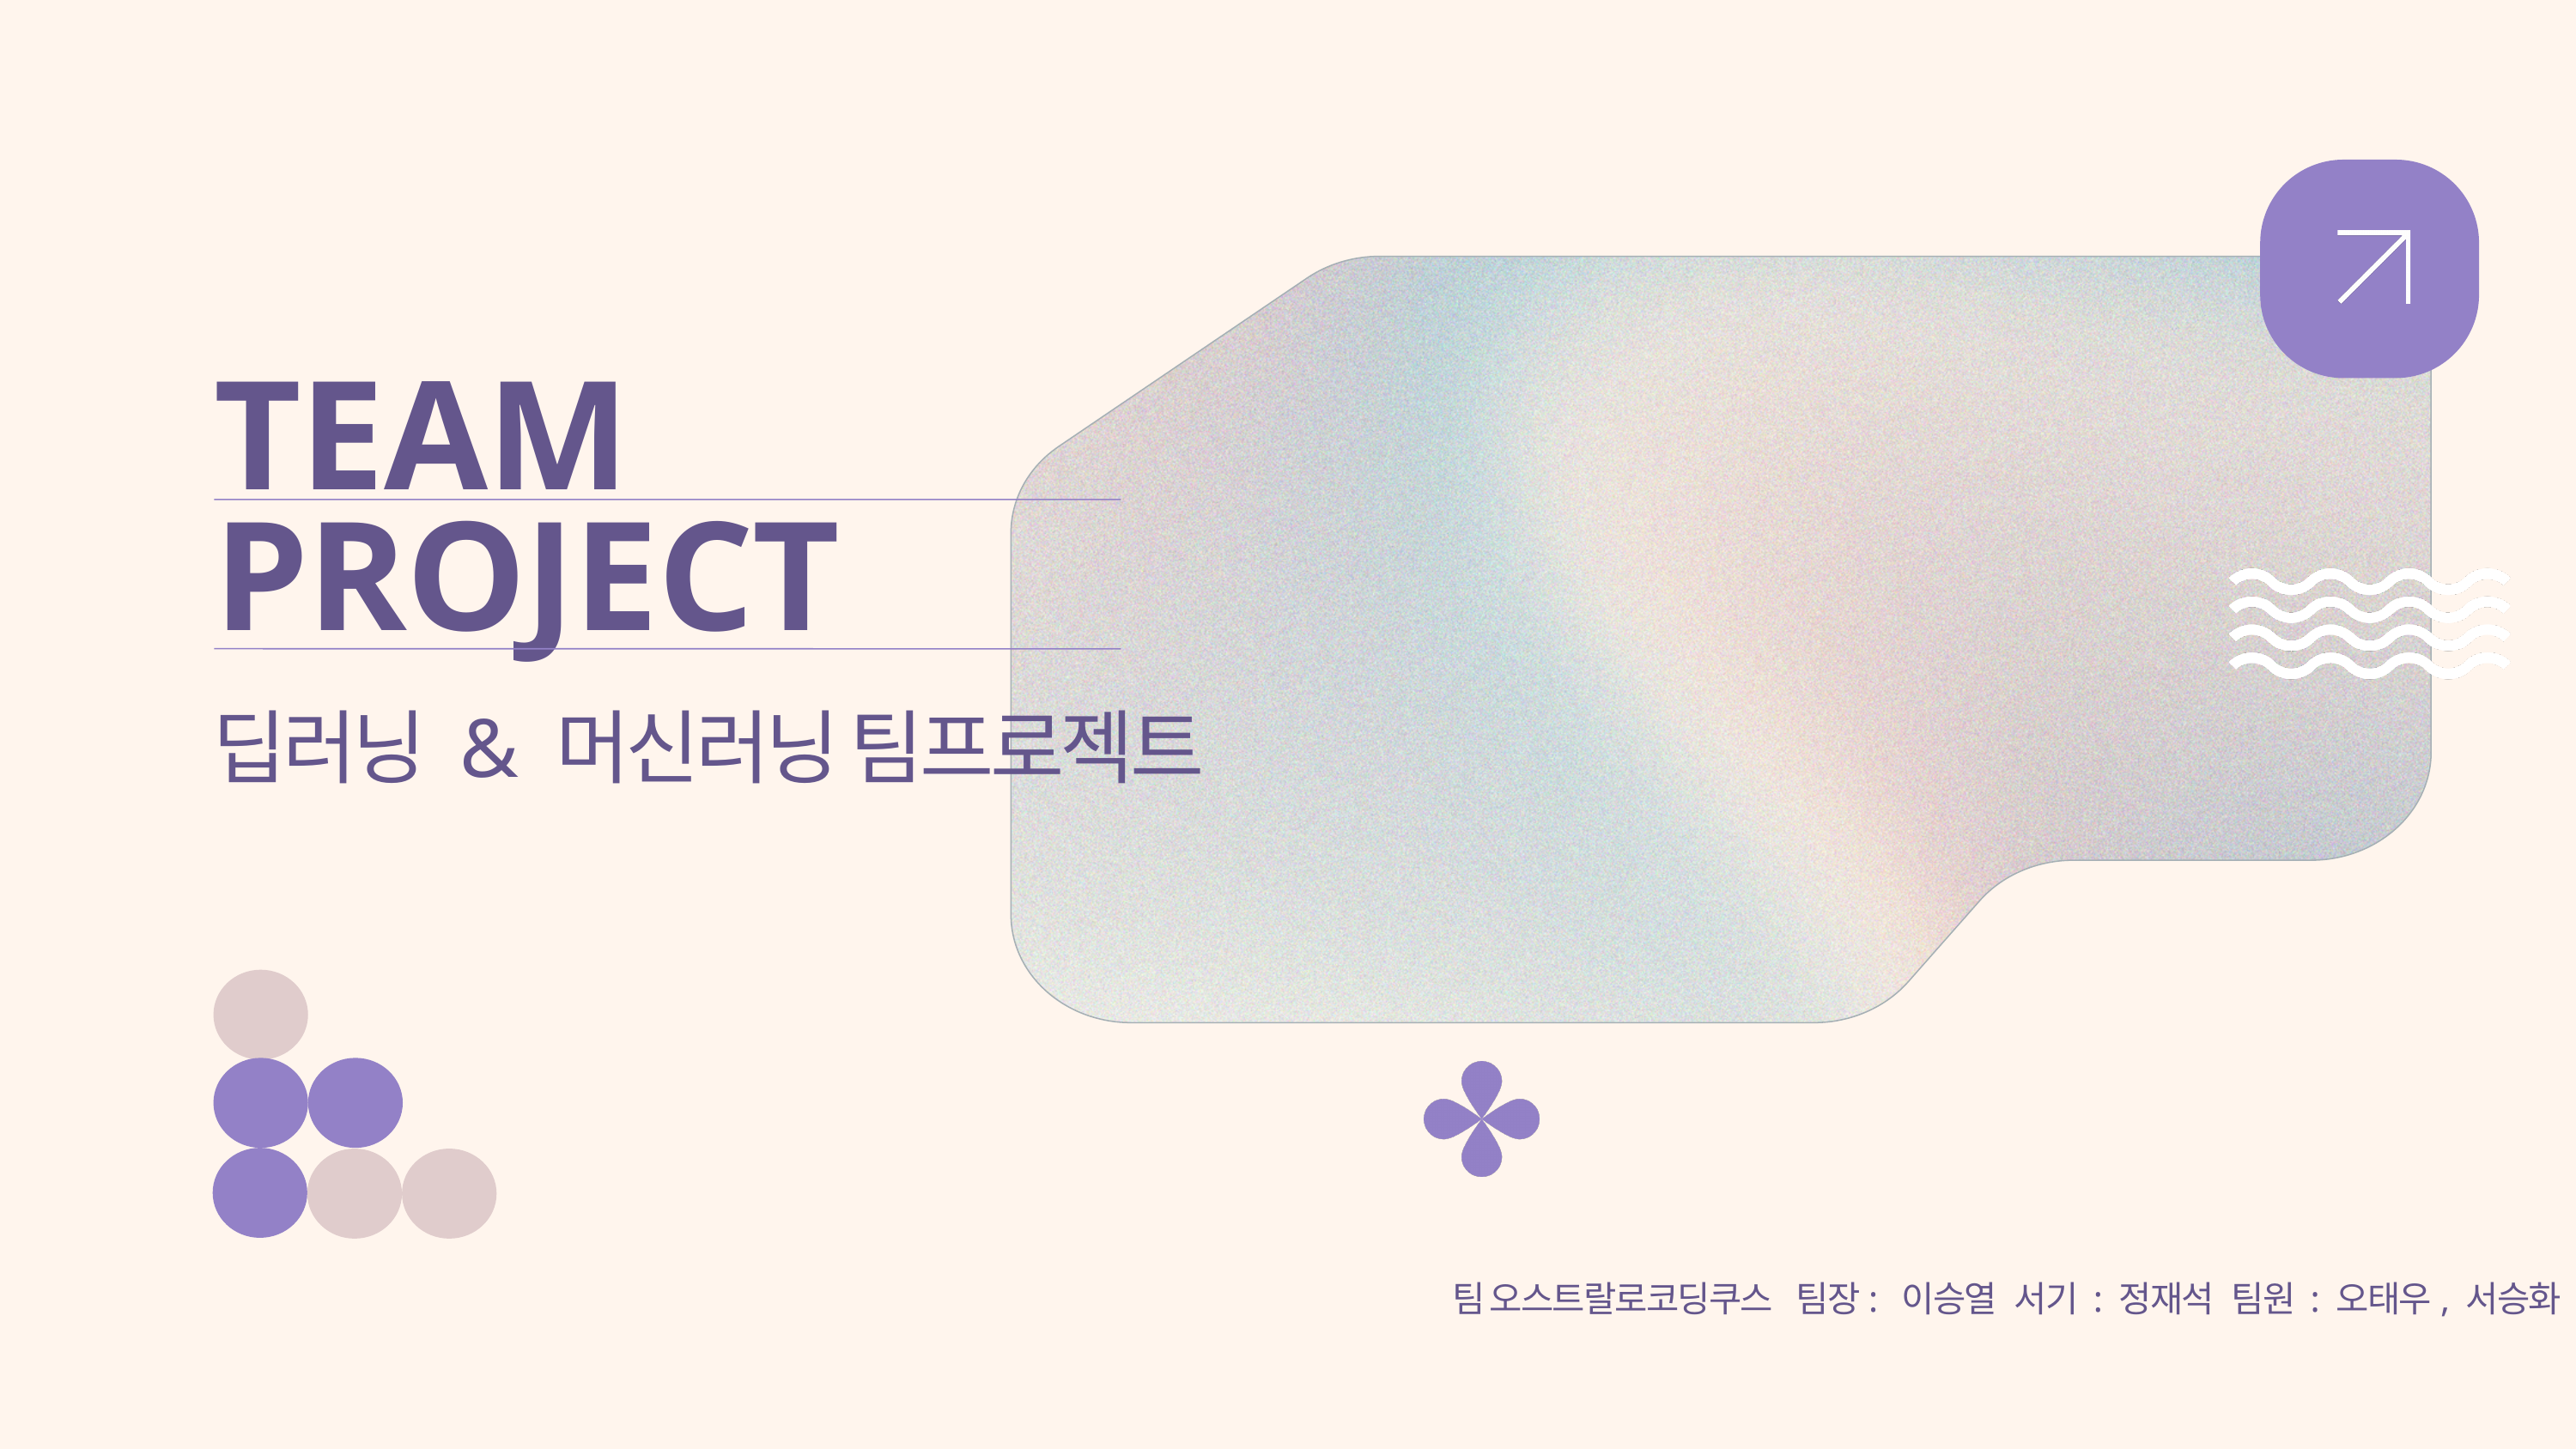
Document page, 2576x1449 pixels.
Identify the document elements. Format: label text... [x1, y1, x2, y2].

text_box TEAM PROJECT [214, 649, 1006, 661]
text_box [213, 969, 309, 1057]
text_box TEAM PROJECT [214, 500, 1006, 648]
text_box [401, 1148, 497, 1240]
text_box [2259, 159, 2480, 379]
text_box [307, 1148, 400, 1240]
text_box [212, 1147, 303, 1239]
text_box [1424, 1061, 1540, 1177]
text_box 딥러닝 & 머신러닝 팀프로젝트 [212, 715, 1006, 793]
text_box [213, 1058, 306, 1146]
text_box TEAM PROJECT [214, 379, 1006, 499]
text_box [307, 1058, 404, 1147]
text_box [2435, 565, 2511, 682]
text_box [1011, 256, 2432, 1023]
text_box 팀 오스트랄로코딩쿠스 팀장: 이승열 서기 : 정재석 팀원 : 오태우, 서승화 [1452, 1269, 2576, 1319]
